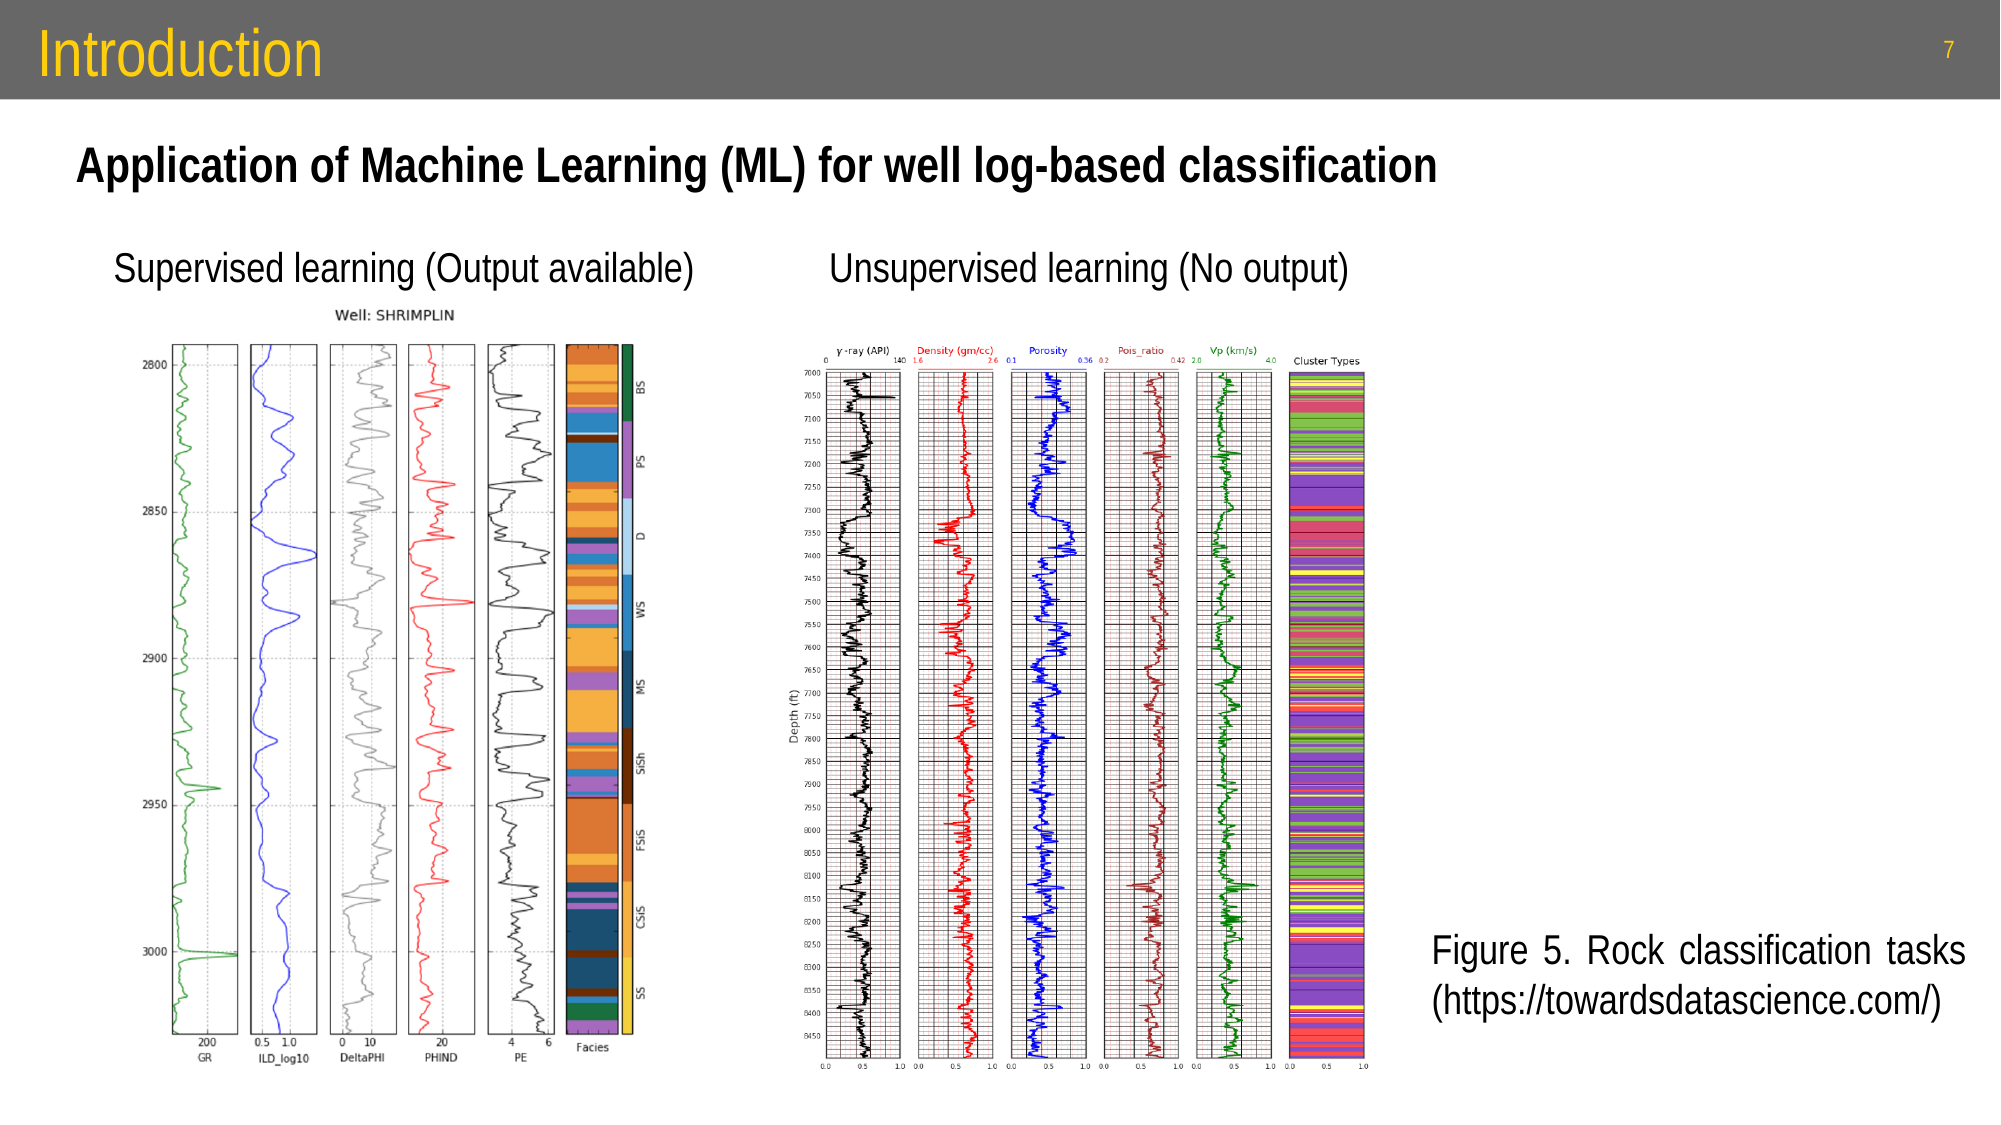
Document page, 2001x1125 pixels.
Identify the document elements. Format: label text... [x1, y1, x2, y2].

text_box Figure 5. Rock classification tasks (https://towardsdatascience.com/) [1416, 915, 1981, 1031]
text_box Application of Machine Learning (ML) for well log-based classification [60, 95, 1616, 200]
slide_number 7 [1917, 18, 1981, 79]
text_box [60, 208, 1373, 1074]
title Introduction [0, 0, 2000, 100]
